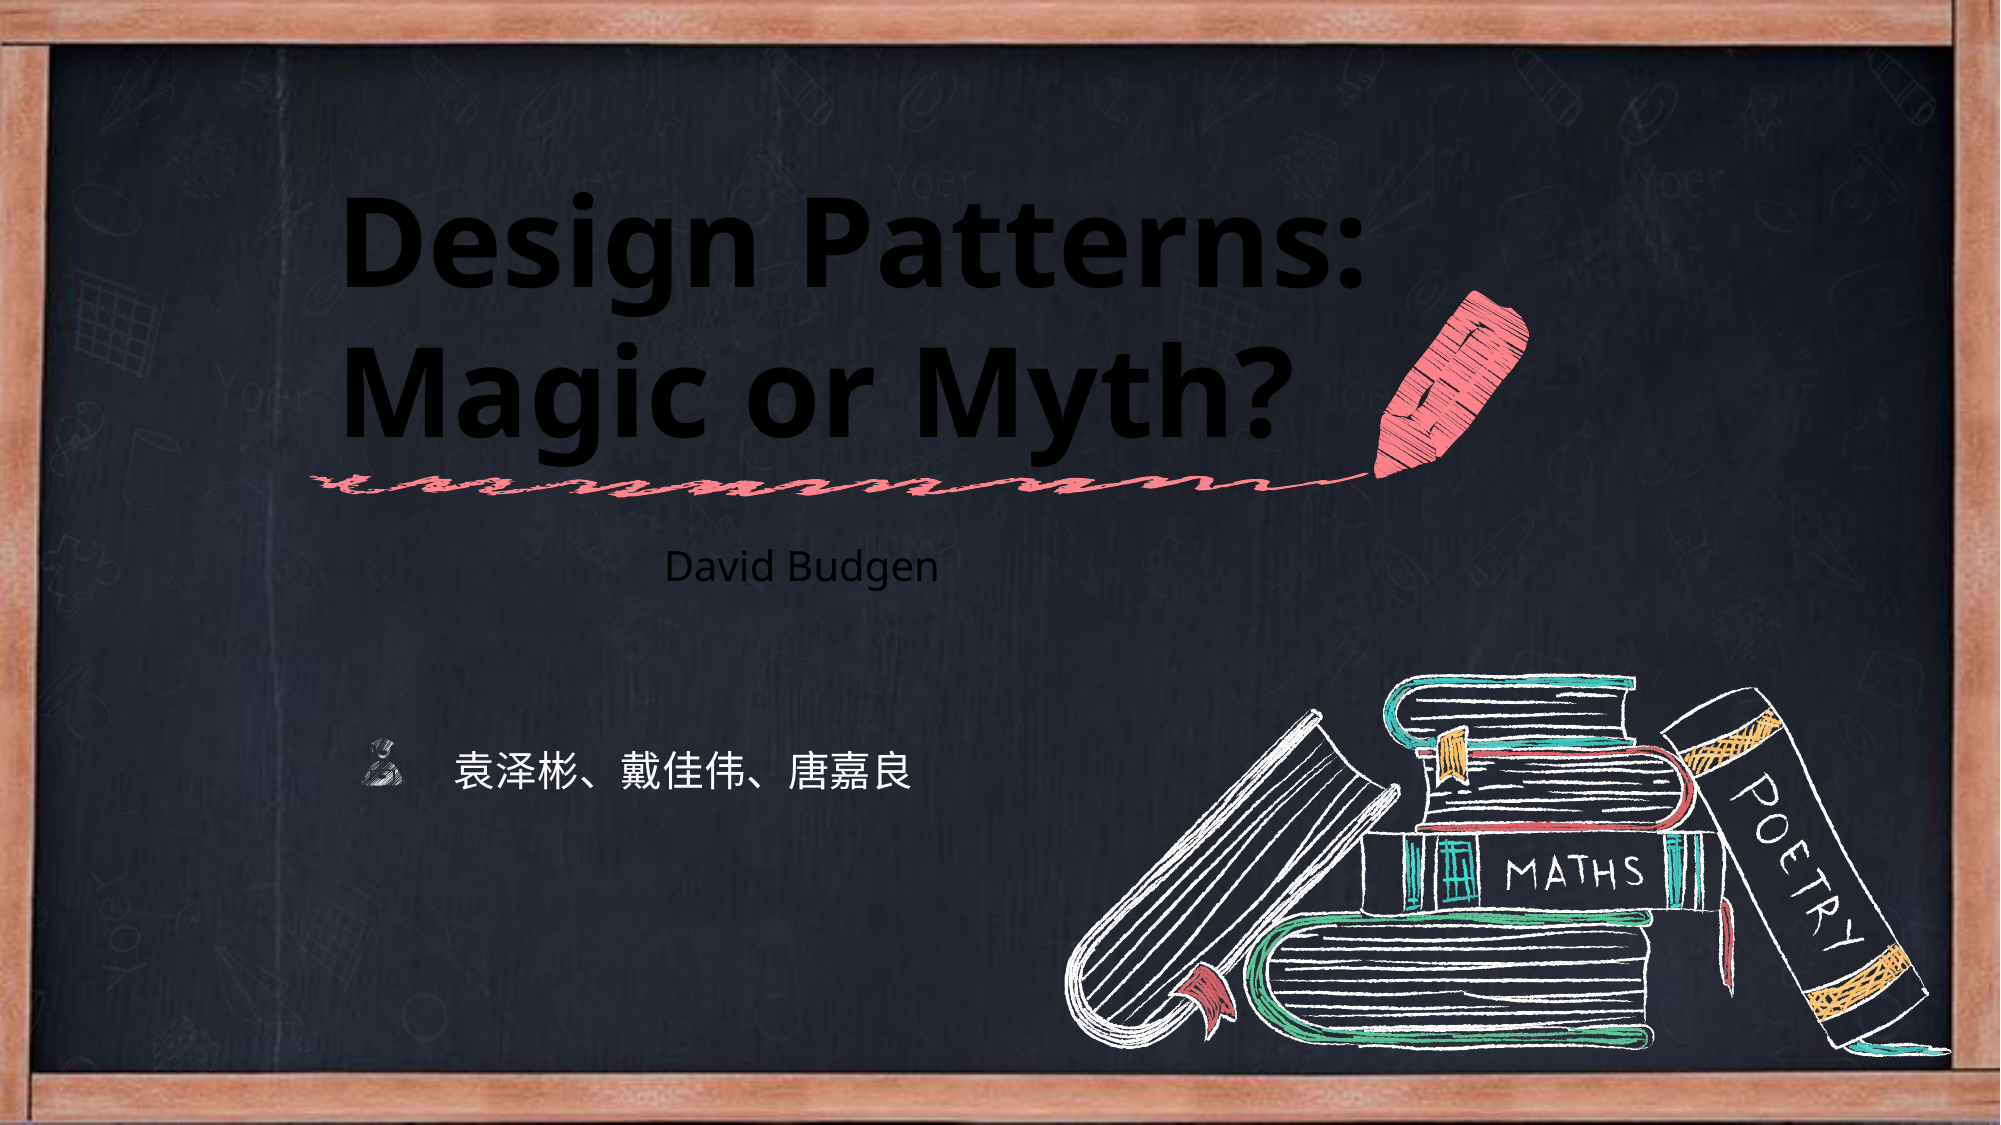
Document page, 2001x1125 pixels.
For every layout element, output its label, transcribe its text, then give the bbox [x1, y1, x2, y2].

text_box [309, 472, 1370, 498]
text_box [360, 737, 407, 786]
text_box 袁泽彬、戴佳伟、唐嘉良 [439, 737, 1012, 802]
picture [0, 0, 2000, 1125]
text_box Design Patterns: Magic or Myth? [321, 155, 1483, 470]
text_box David Budgen [648, 532, 969, 597]
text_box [1403, 284, 1484, 502]
